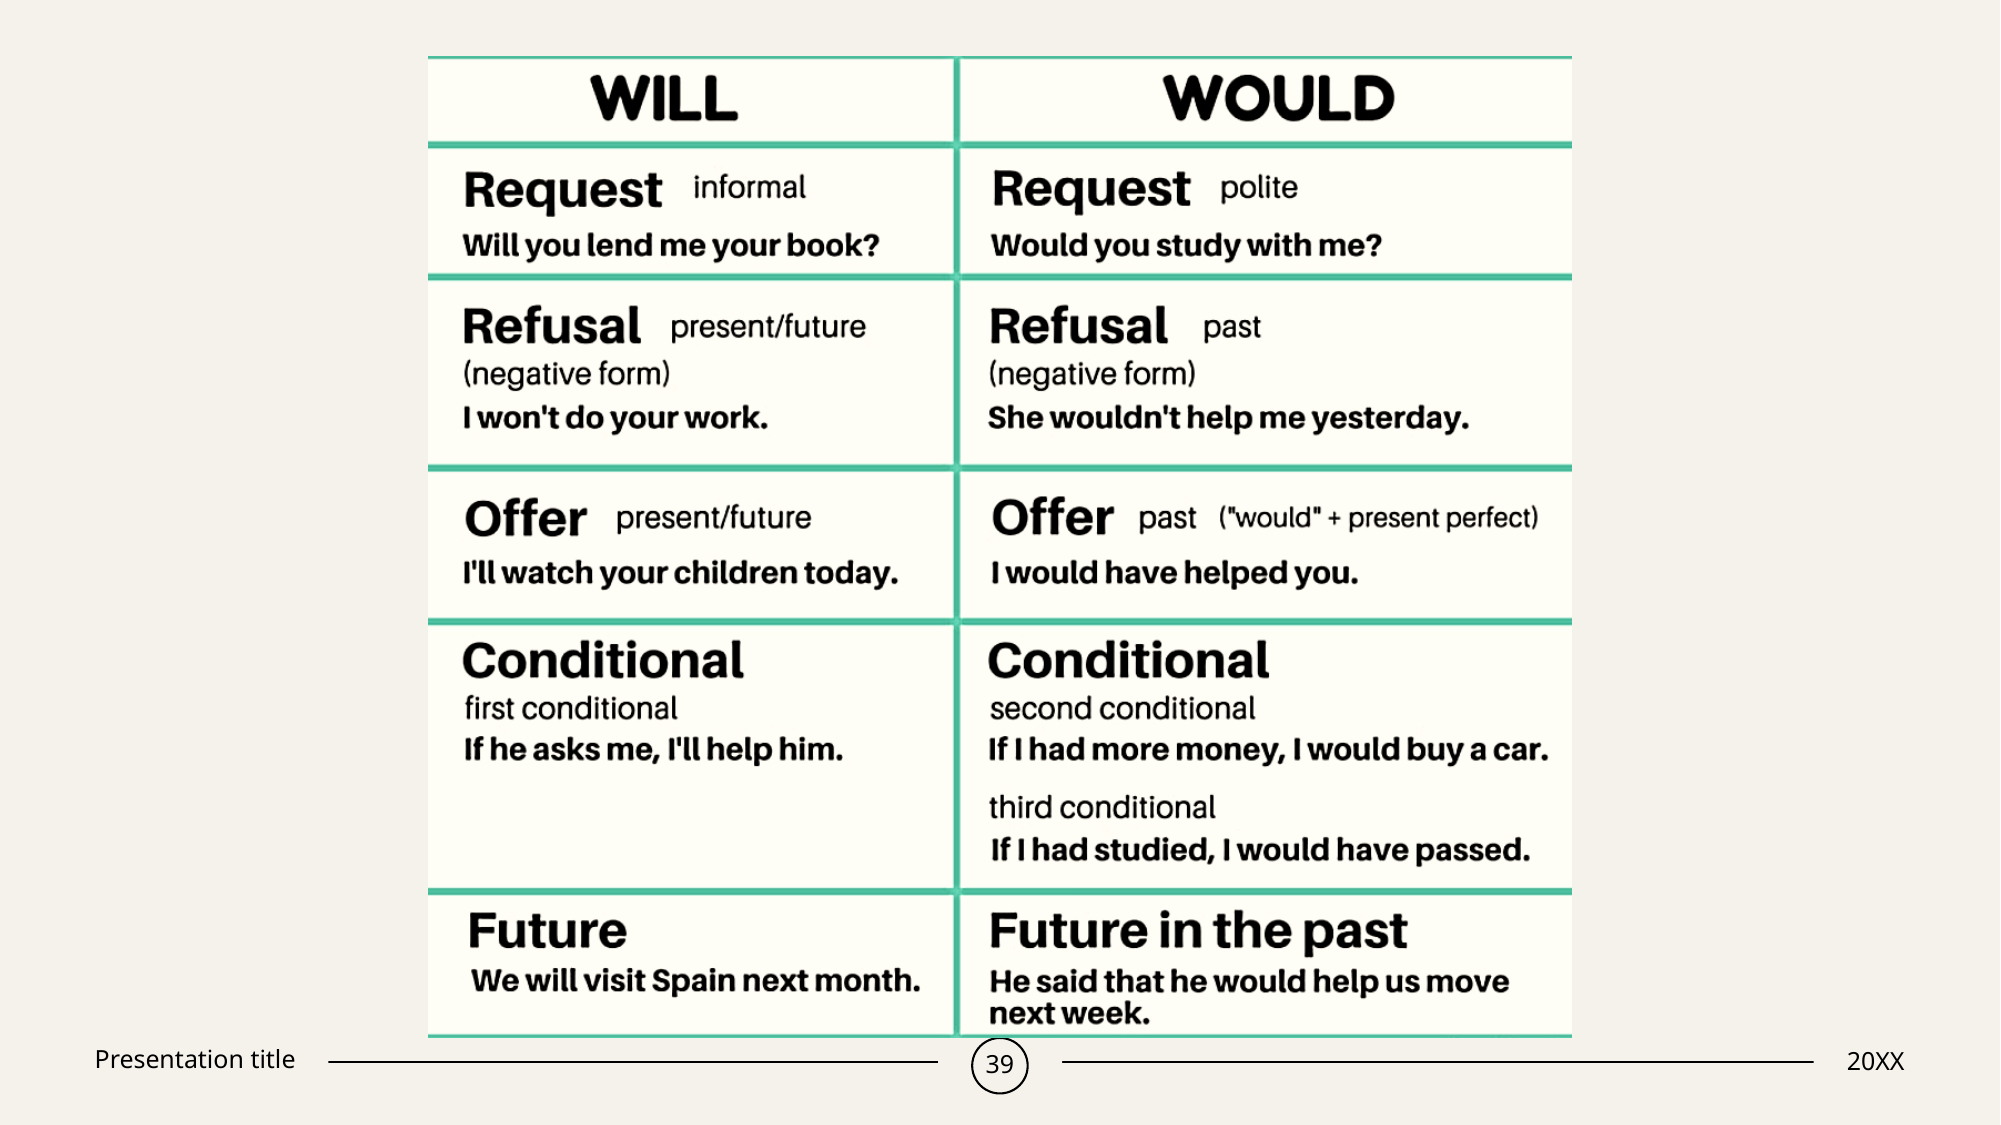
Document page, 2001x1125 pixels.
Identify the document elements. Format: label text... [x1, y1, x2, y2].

slide_number 20XX [1813, 1038, 1938, 1083]
footer Presentation title [79, 1038, 329, 1083]
slide_number 39 [971, 1038, 1029, 1095]
picture [428, 56, 1572, 1038]
